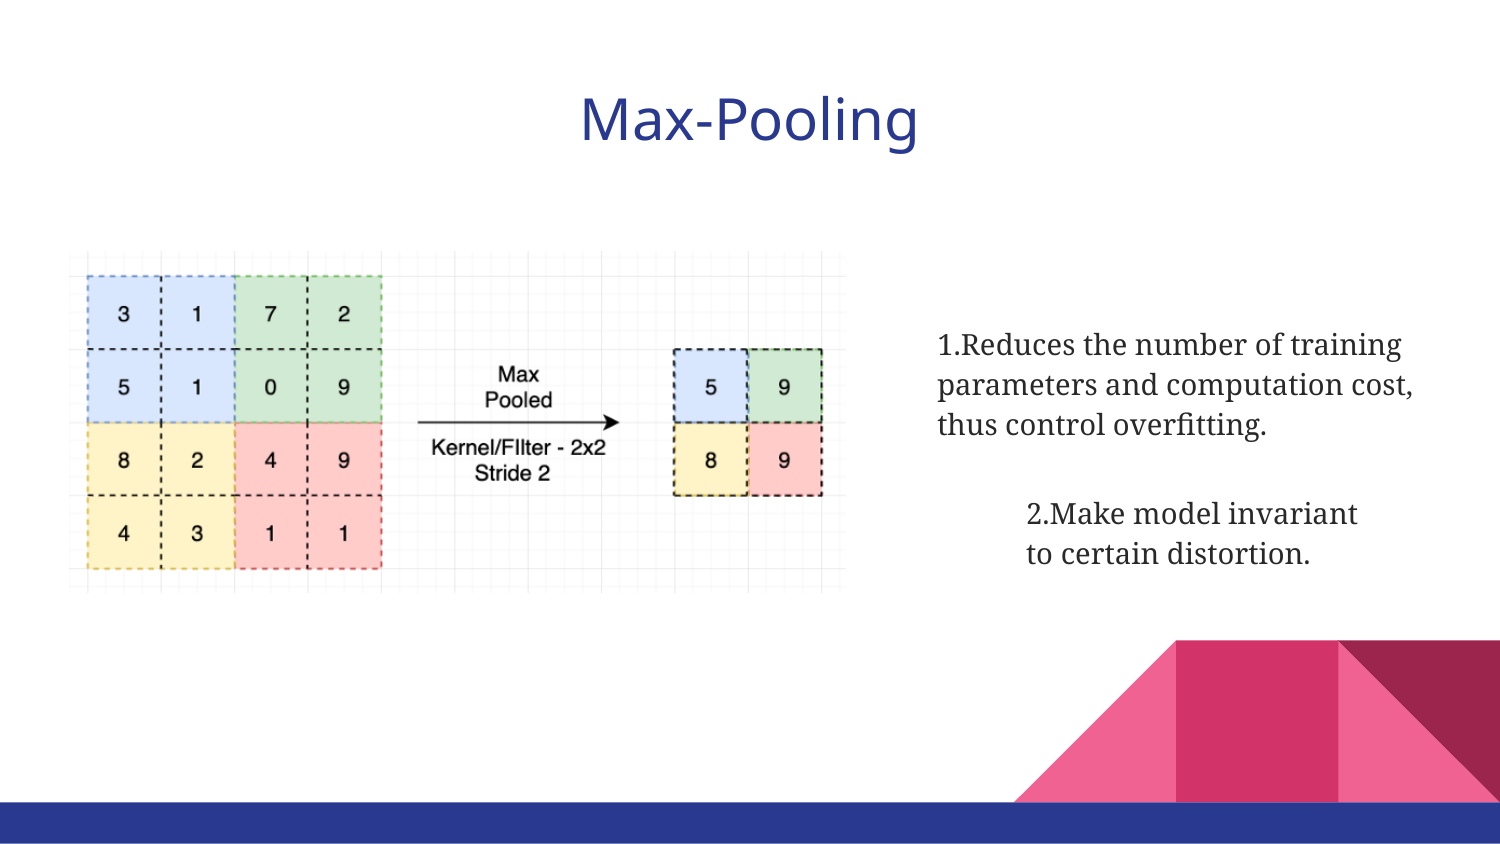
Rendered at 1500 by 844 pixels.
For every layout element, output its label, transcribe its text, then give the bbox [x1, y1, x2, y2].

text_box 2.Make model invariant to certain distortion. [1011, 474, 1408, 586]
picture [69, 250, 846, 593]
text_box 1.Reduces the number of training parameters and computation cost, thus control overfitting. [922, 306, 1440, 457]
title Max-Pooling [51, 67, 1449, 167]
